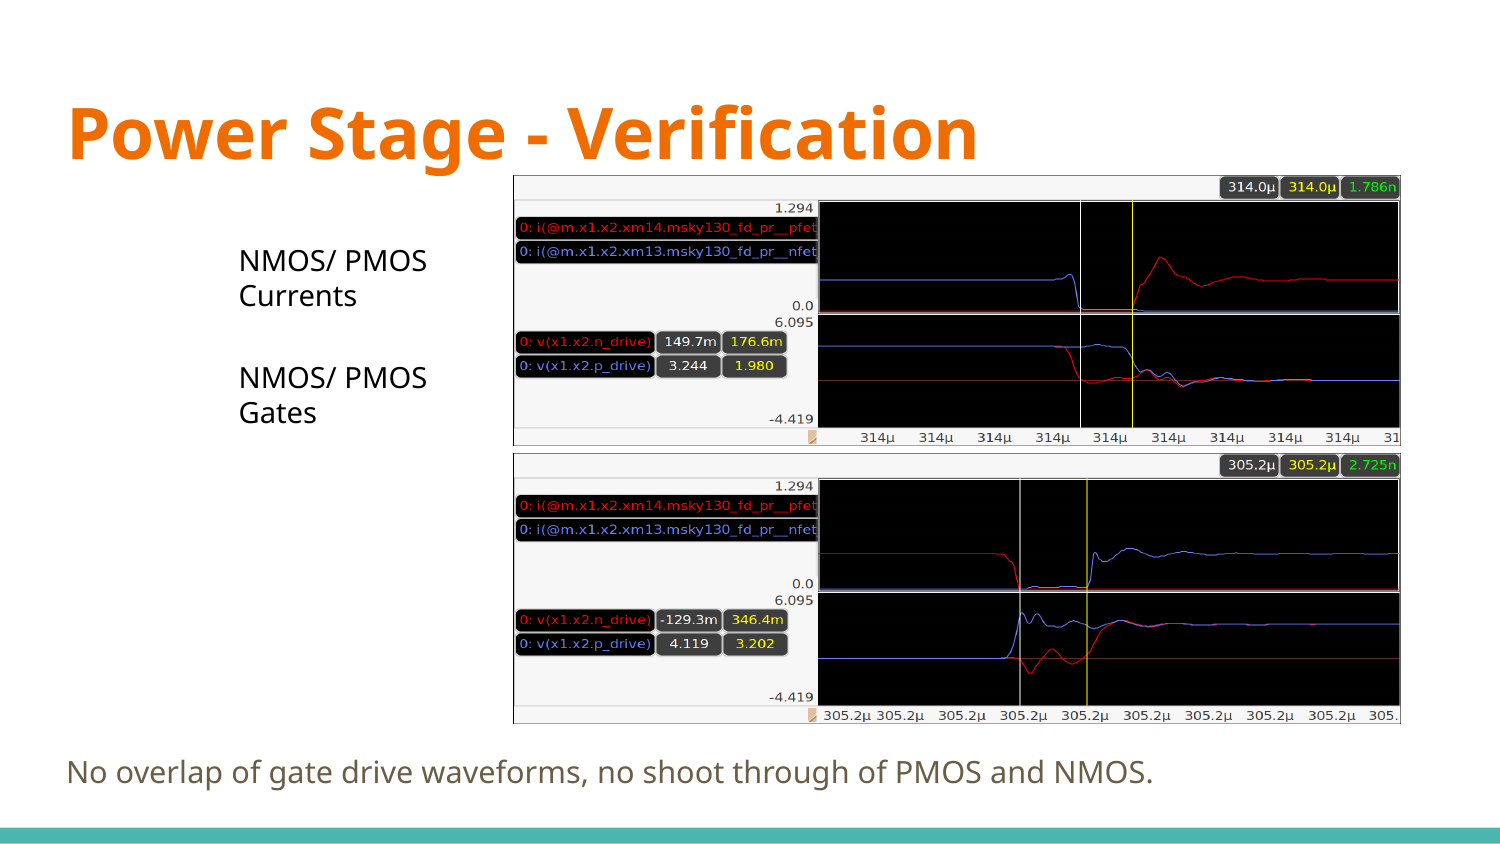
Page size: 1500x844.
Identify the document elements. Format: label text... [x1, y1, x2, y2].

text_box NMOS/ PMOS Currents [223, 226, 489, 327]
picture [513, 453, 1401, 725]
picture [513, 174, 1401, 446]
text_box NMOS/ PMOS Gates [223, 344, 489, 445]
list No overlap of gate drive waveforms, no shoot through of PMOS and NMOS. [51, 732, 1392, 833]
title Power Stage - Verification [51, 72, 1449, 189]
